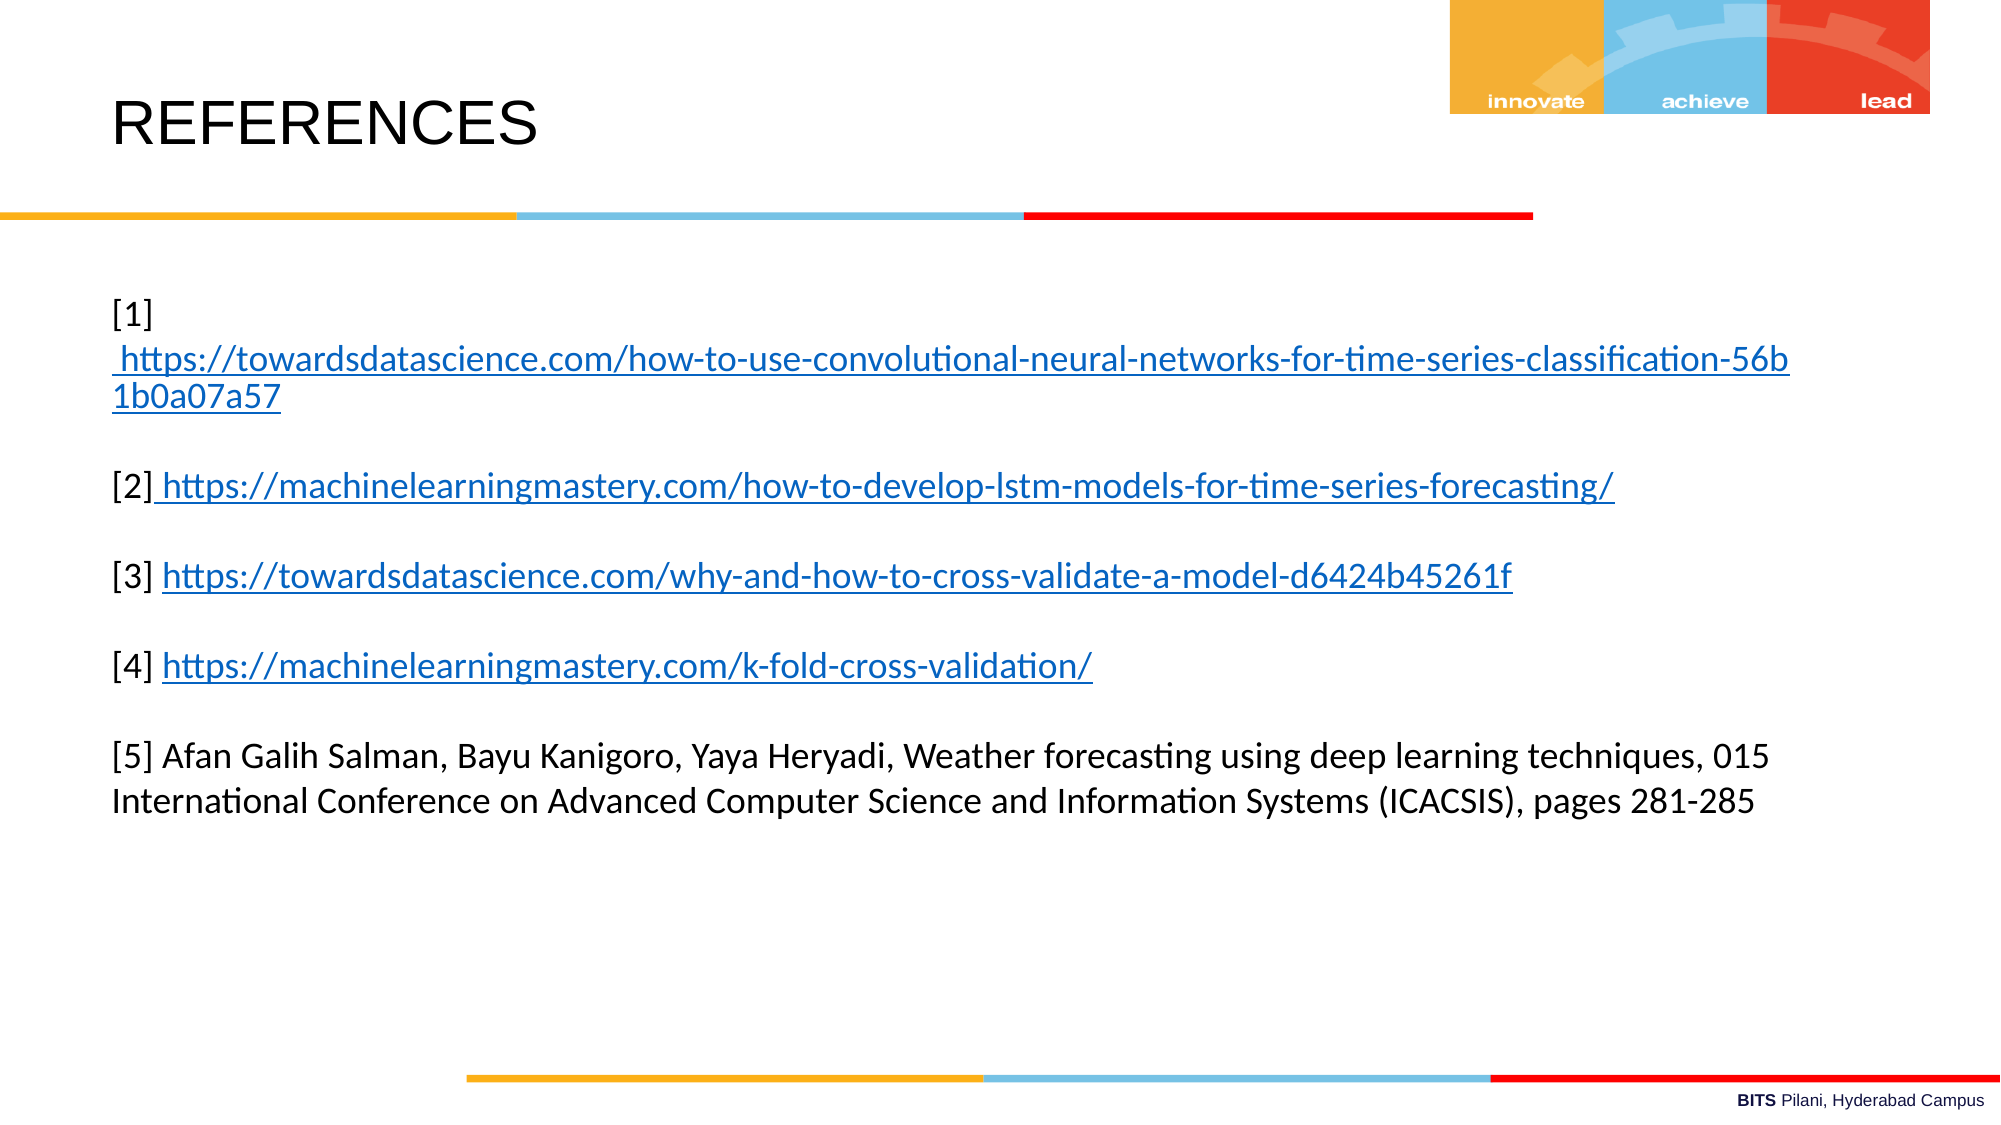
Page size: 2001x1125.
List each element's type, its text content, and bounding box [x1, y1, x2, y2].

text_box [1] https://towardsdatascience.com/how-to-use-convolutional-neural-networks-for-time-series-classification-56b1b0a07a57 [2] https://machinelearningmastery.com/how-to-develop-lstm-models-for-time-series-forecasting/ [3] https://towardsdatascience.com/why-and-how-to-cross-validate-a-model-d6424b45261f [4] https://machinelearningmastery.com/k-fold-cross-validation/ [5] Afan Galih Salman, Bayu Kanigoro, Yaya Heryadi, Weather forecasting using deep learning techniques, 015 International Conference on Advanced Computer Science and Information Systems (ICACSIS), pages 281-285 [96, 281, 1822, 996]
text_box REFERENCES [96, 75, 1282, 165]
picture [1449, 0, 1930, 114]
